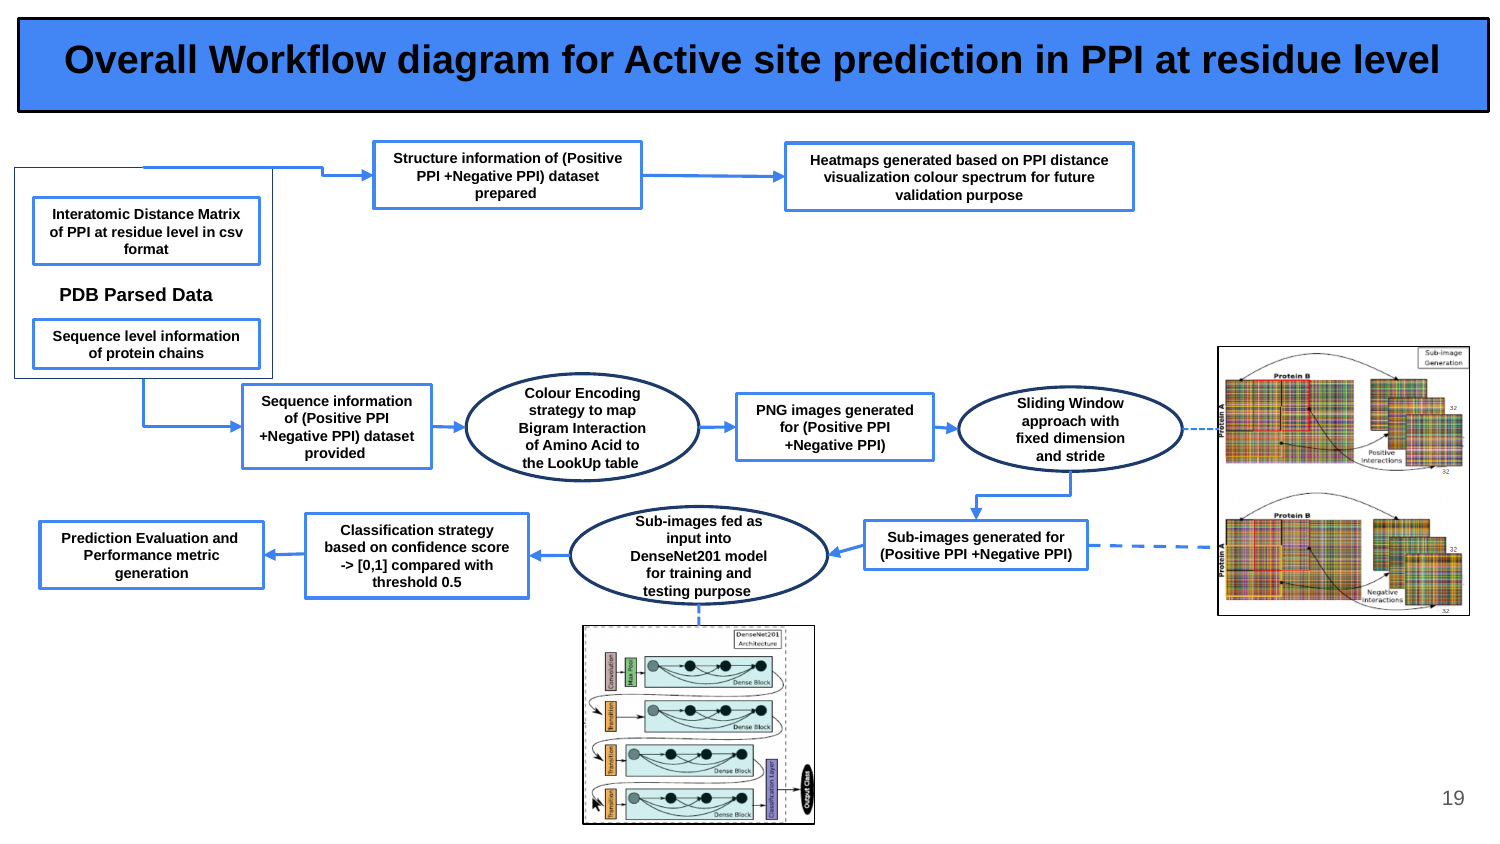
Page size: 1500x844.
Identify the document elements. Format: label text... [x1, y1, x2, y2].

text_box Sub-images fed as input into DenseNet201 model for training and testing purpose [568, 504, 830, 607]
text_box PNG images generated for (Positive PPI +Negative PPI) [735, 391, 936, 463]
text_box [168, 353, 218, 454]
title Overall Workflow diagram for Active site prediction in PPI at residue level [18, 18, 1489, 112]
text_box Sequence information of (Positive PPI +Negative PPI) dataset provided [241, 382, 433, 471]
picture [1218, 346, 1469, 615]
text_box Classification strategy based on confidence score -> [0,1] compared with threshold 0.5 [303, 511, 531, 600]
text_box Sliding Window approach with fixed dimension and stride [957, 384, 1185, 474]
picture [583, 625, 815, 824]
text_box Sub-images generated for (Positive PPI +Negative PPI) [862, 518, 1090, 572]
text_box Prediction Evaluation and Performance metric generation [38, 519, 266, 590]
text_box Structure information of (Positive PPI +Negative PPI) dataset prepared [372, 140, 644, 211]
text_box Colour Encoding strategy to map Bigram Interaction of Amino Acid to the LookUp table [464, 371, 701, 483]
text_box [254, 56, 263, 288]
text_box Heatmaps generated based on PPI distance visualization colour spectrum for future validation purpose [783, 141, 1135, 212]
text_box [998, 448, 1048, 544]
text_box [12, 166, 274, 381]
slide_number 19 [1389, 764, 1480, 830]
